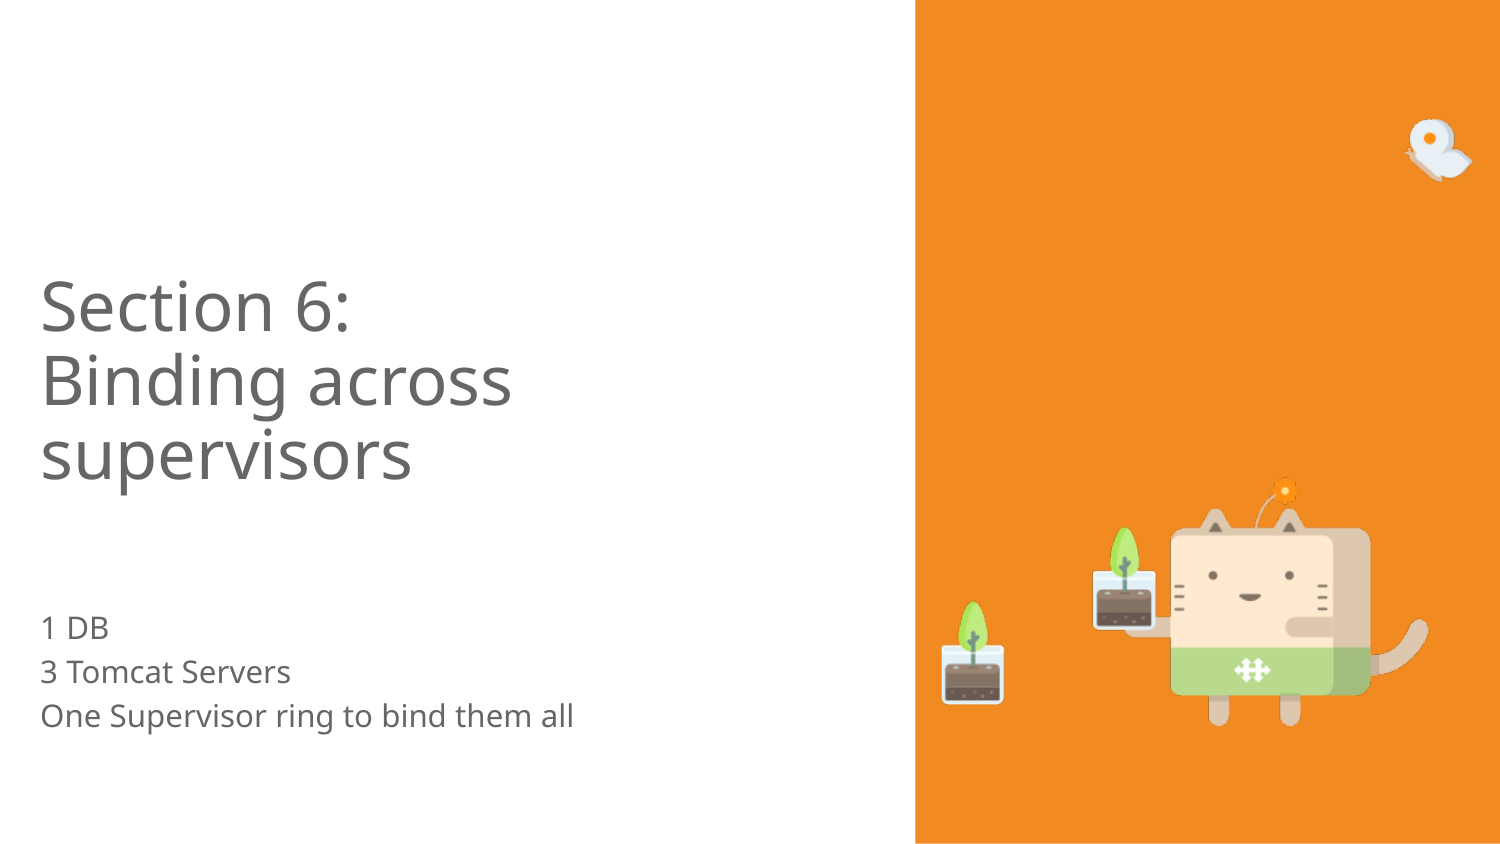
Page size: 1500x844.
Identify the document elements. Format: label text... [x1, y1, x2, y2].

picture [940, 117, 1476, 727]
text_box Section 6: Binding across supervisors O 1 DB 3 Tomcat Servers One Supervisor ring to bind them all [25, 161, 914, 699]
